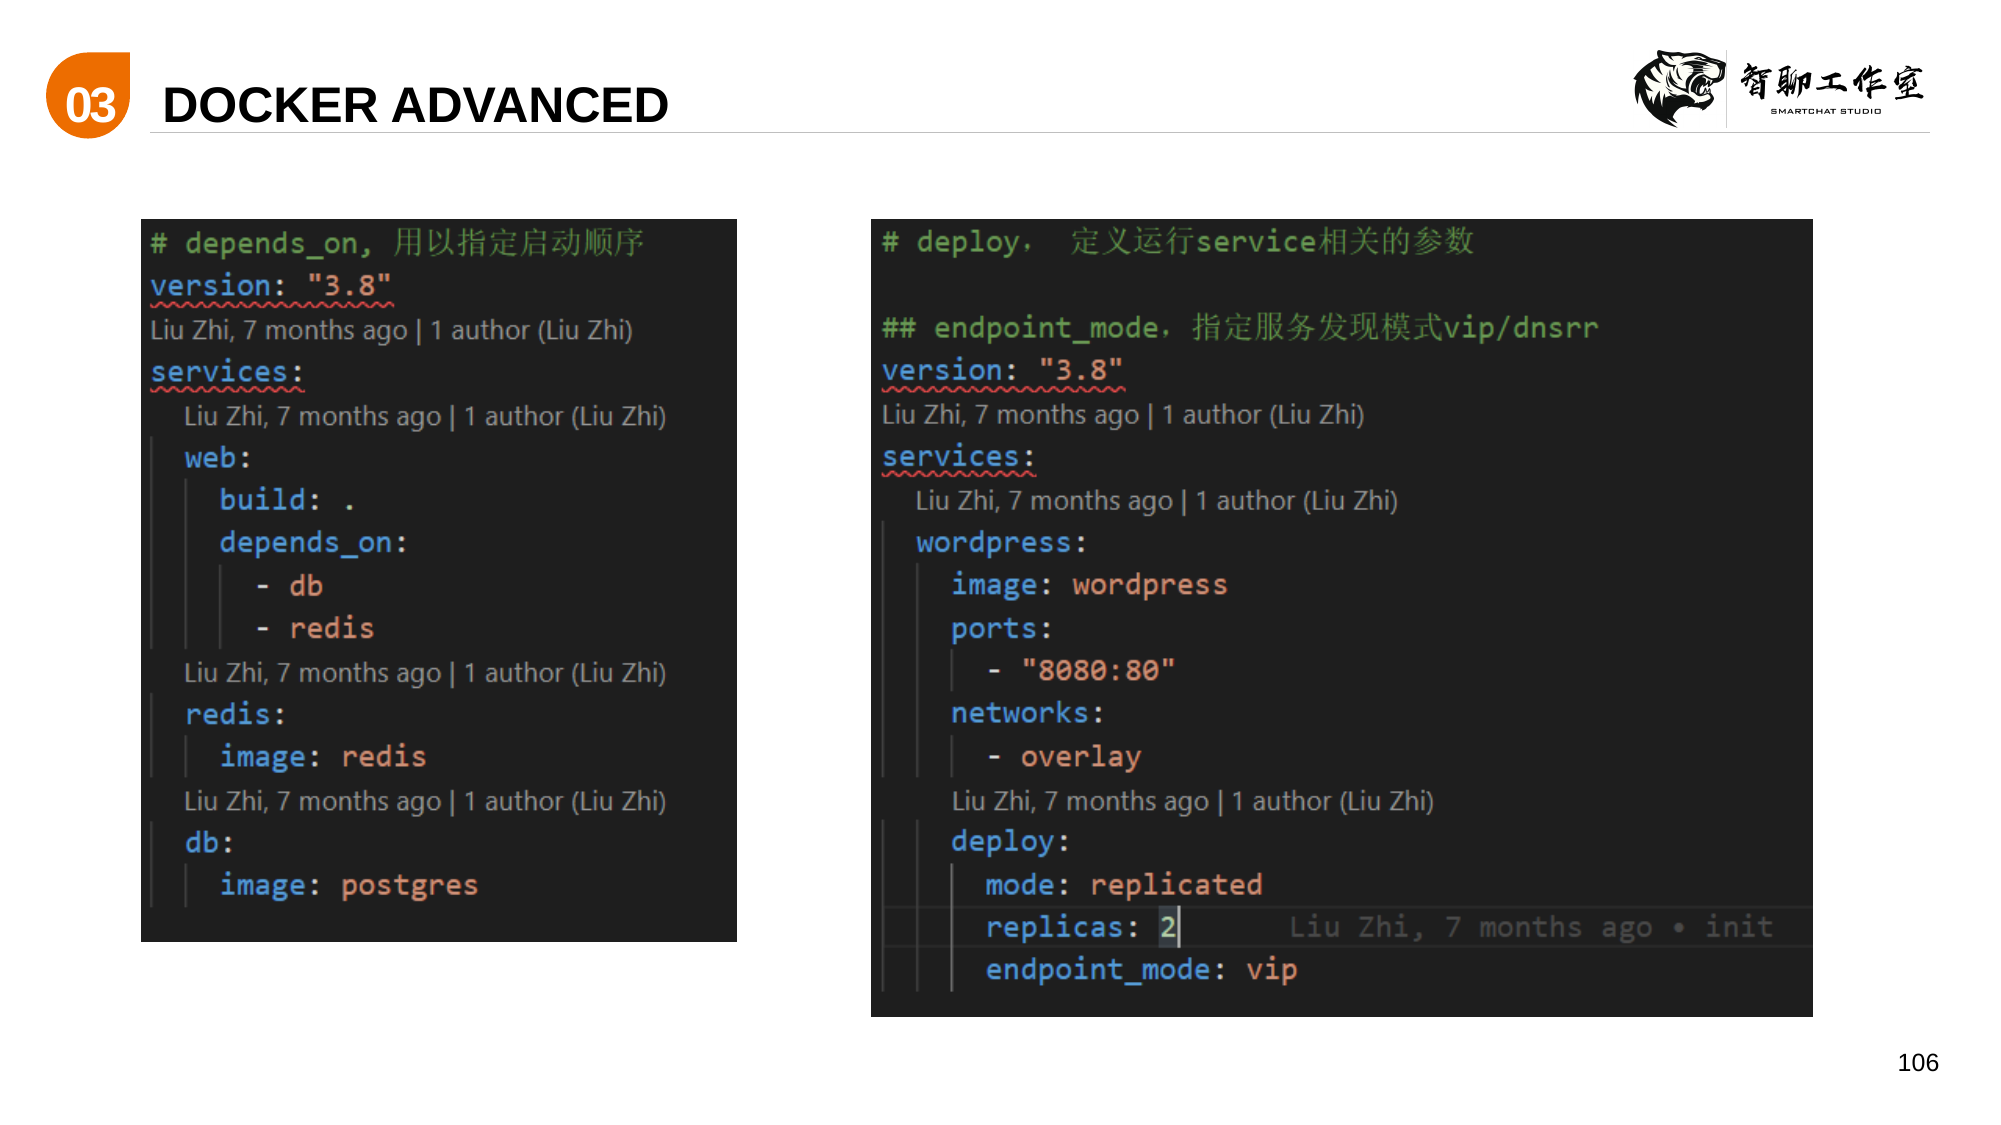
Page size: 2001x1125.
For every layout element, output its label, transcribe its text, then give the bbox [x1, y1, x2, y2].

picture [871, 219, 1813, 1017]
text_box 03 [49, 47, 132, 141]
picture [141, 219, 737, 942]
picture [1633, 47, 1950, 129]
text_box DOCKER ADVANCED [147, 47, 685, 141]
